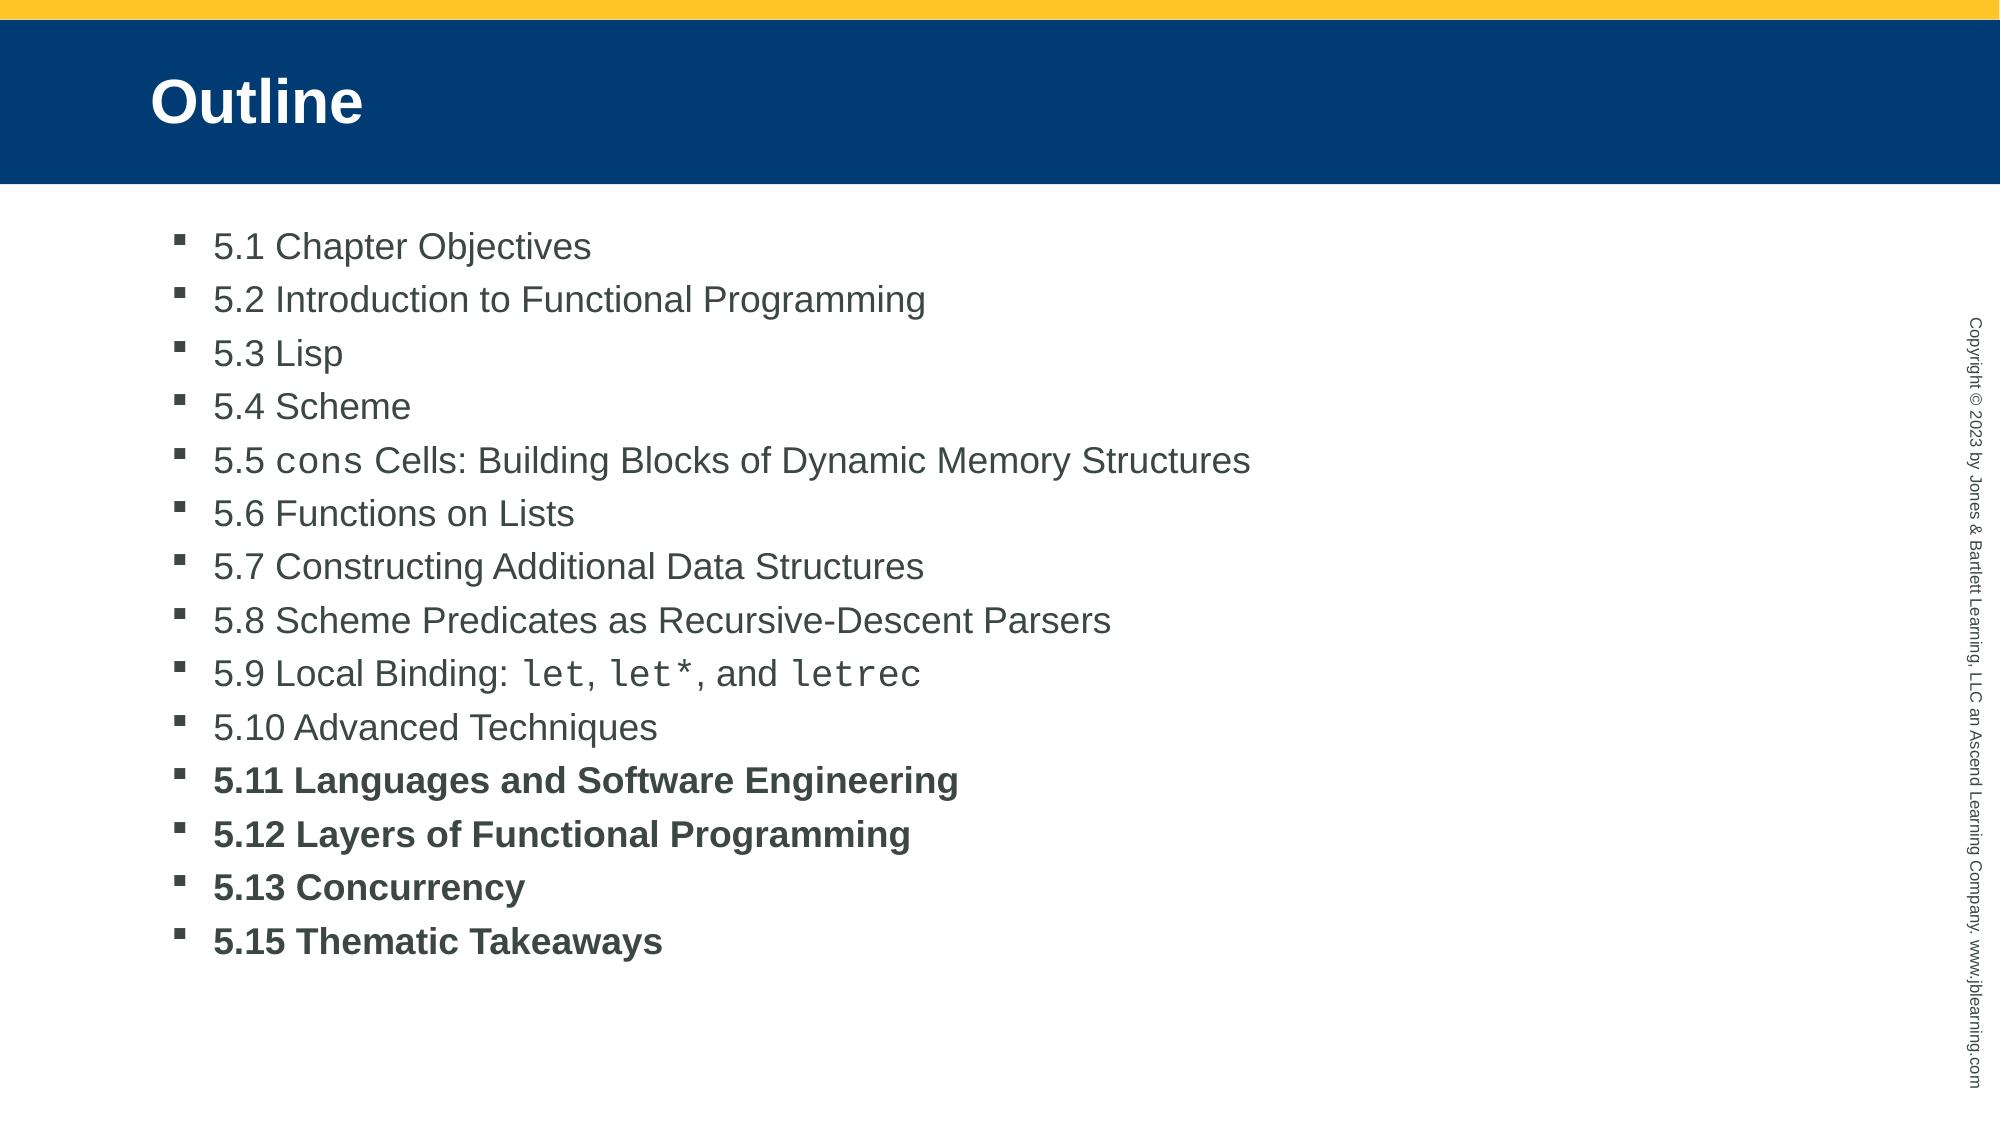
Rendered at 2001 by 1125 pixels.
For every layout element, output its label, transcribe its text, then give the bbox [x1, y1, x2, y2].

title Outline [0, 19, 2000, 185]
list 5.1 Chapter Objectives 5.2 Introduction to Functional Programming 5.3 Lisp 5.4 Scheme 5.5 cons Cells: Building Blocks of Dynamic Memory Structures 5.6 Functions on Lists 5.7 Constructing Additional Data Structures 5.8 Scheme Predicates as Recursive-Descent Parsers 5.9 Local Binding: let, let*, and letrec 5.10 Advanced Techniques 5.11 Languages and Software Engineering 5.12 Layers of Functional Programming 5.13 Concurrency 5.15 Thematic Takeaways [156, 214, 1844, 986]
